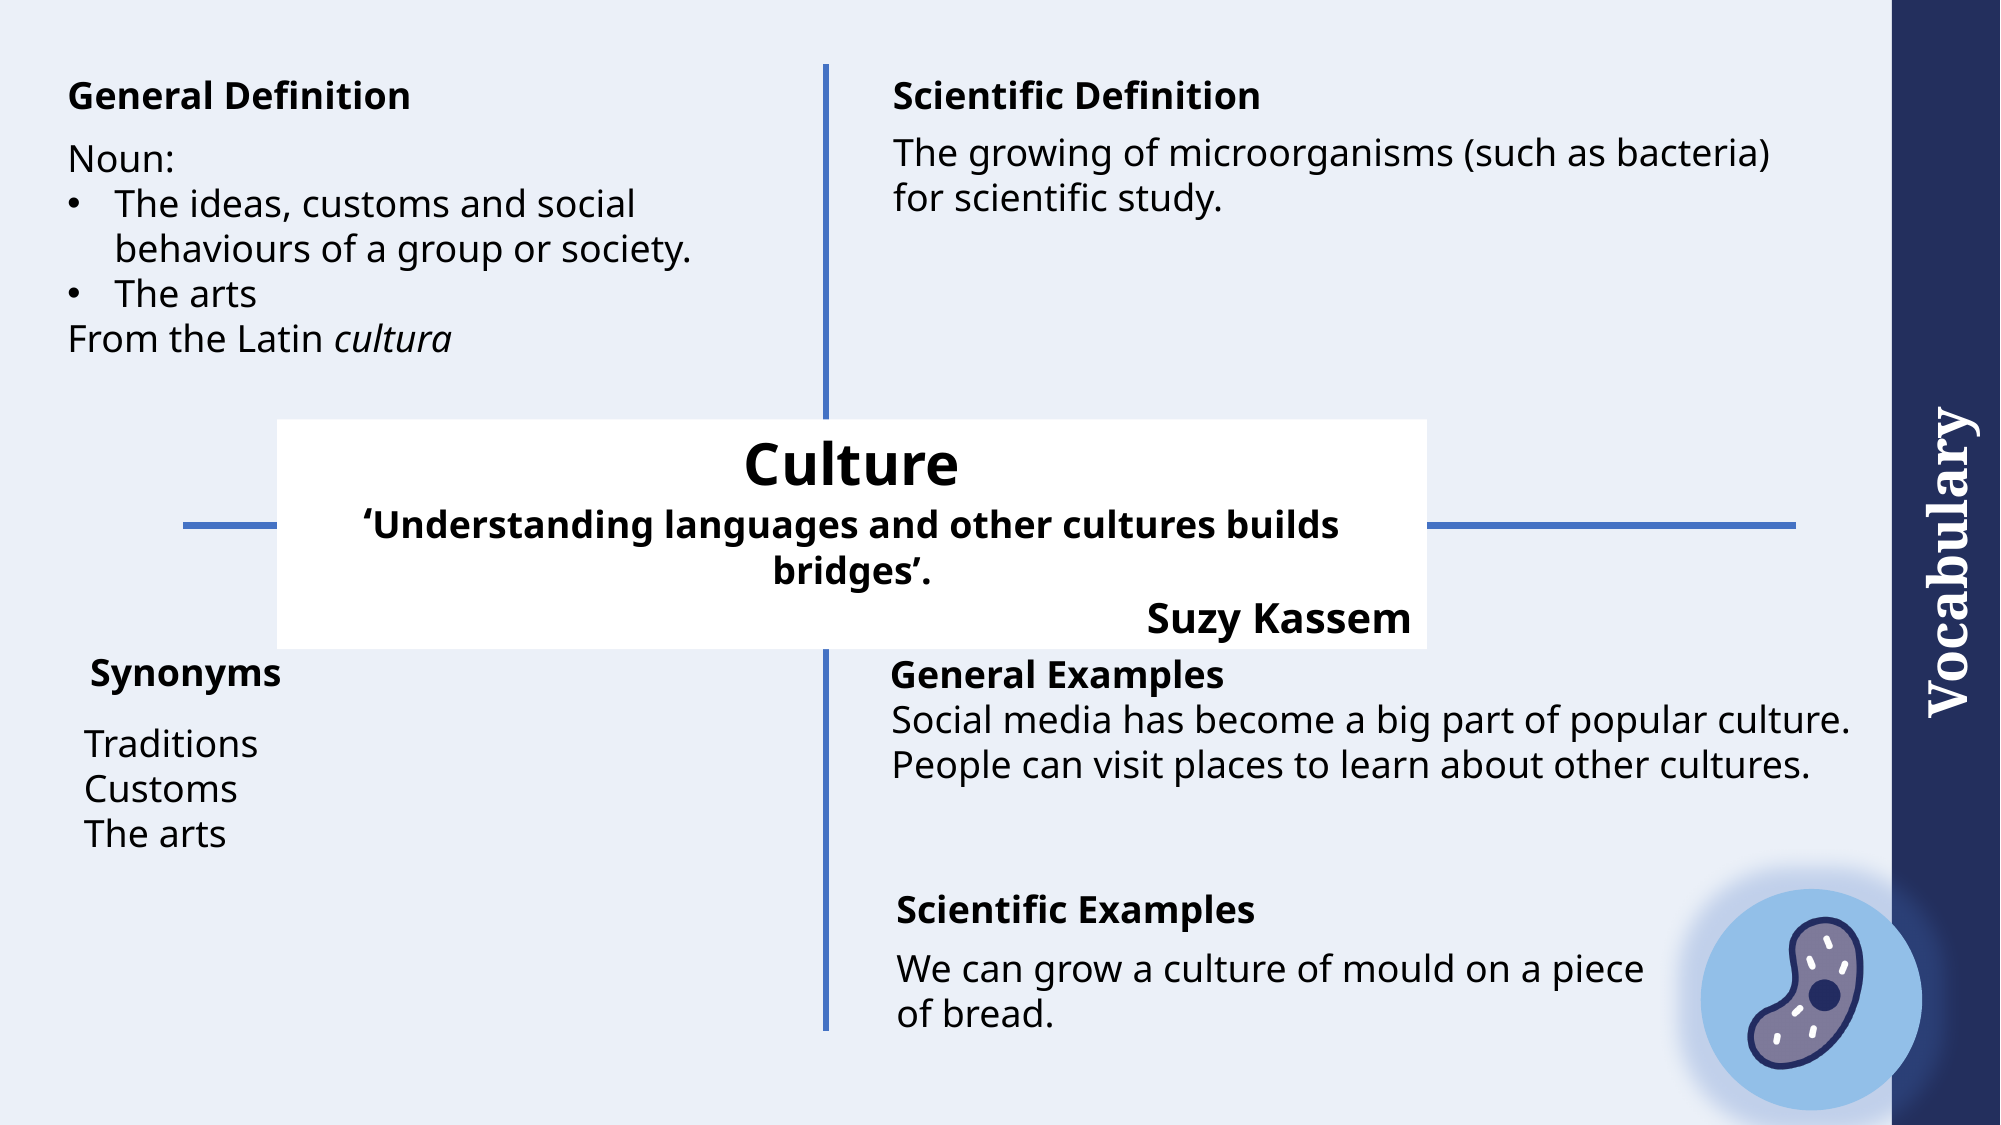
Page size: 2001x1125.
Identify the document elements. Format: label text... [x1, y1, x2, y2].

text_box Synonyms [75, 641, 731, 746]
text_box Culture ‘Understanding languages and other cultures builds bridges’. Suzy Kassem [826, 419, 1427, 525]
text_box Culture ‘Understanding languages and other cultures builds bridges’. Suzy Kassem [826, 526, 1427, 650]
text_box Scientific Definition [878, 64, 1533, 122]
text_box The growing of microorganisms (such as bacteria) for scientific study. [878, 122, 1843, 227]
text_box Culture ‘Understanding languages and other cultures builds bridges’. Suzy Kassem [277, 419, 825, 525]
text_box Culture ‘Understanding languages and other cultures builds bridges’. Suzy Kassem [277, 526, 825, 650]
text_box General Examples [875, 643, 1530, 749]
text_box Traditions Customs The arts [69, 713, 403, 863]
text_box Scientific Examples [881, 878, 1537, 937]
picture [1645, 830, 1977, 1125]
text_box Noun: The ideas, customs and social behaviours of a group or society. The arts From the Latin cultura [52, 127, 814, 458]
text_box General Definition [52, 64, 708, 127]
text_box Social media has become a big part of popular culture. People can visit places to learn about other cultures. [876, 688, 1906, 794]
text_box We can grow a culture of mould on a piece of bread. [881, 937, 1645, 1043]
